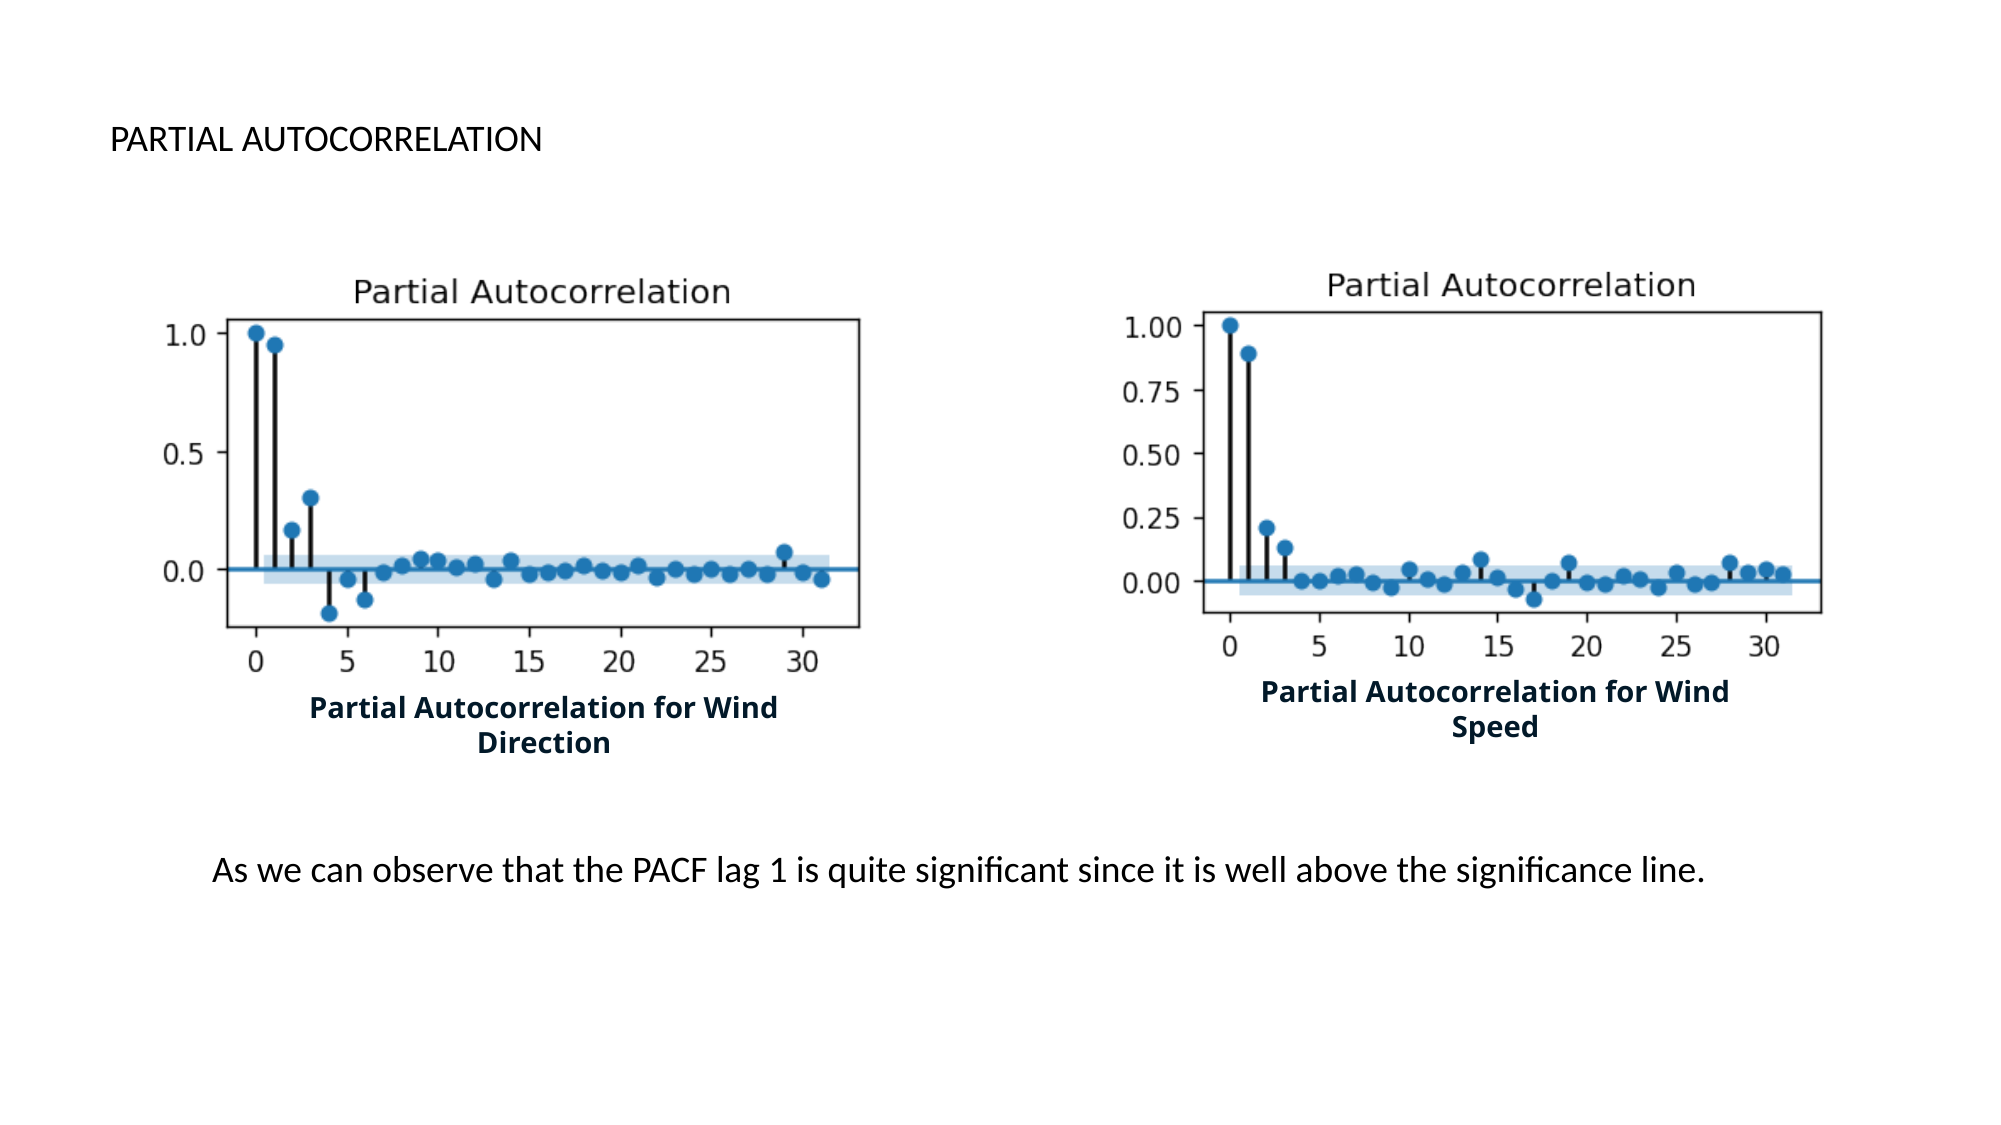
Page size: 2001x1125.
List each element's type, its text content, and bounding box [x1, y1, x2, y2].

text_box Partial Autocorrelation for Wind Speed [1225, 682, 1766, 736]
text_box PARTIAL AUTOCORRELATION [94, 108, 663, 164]
text_box As we can observe that the PACF lag 1 is quite significant since it is well above the significance line. [197, 837, 1803, 898]
picture [1102, 252, 1839, 682]
picture [142, 258, 879, 698]
text_box Partial Autocorrelation for Wind Direction [264, 698, 824, 752]
